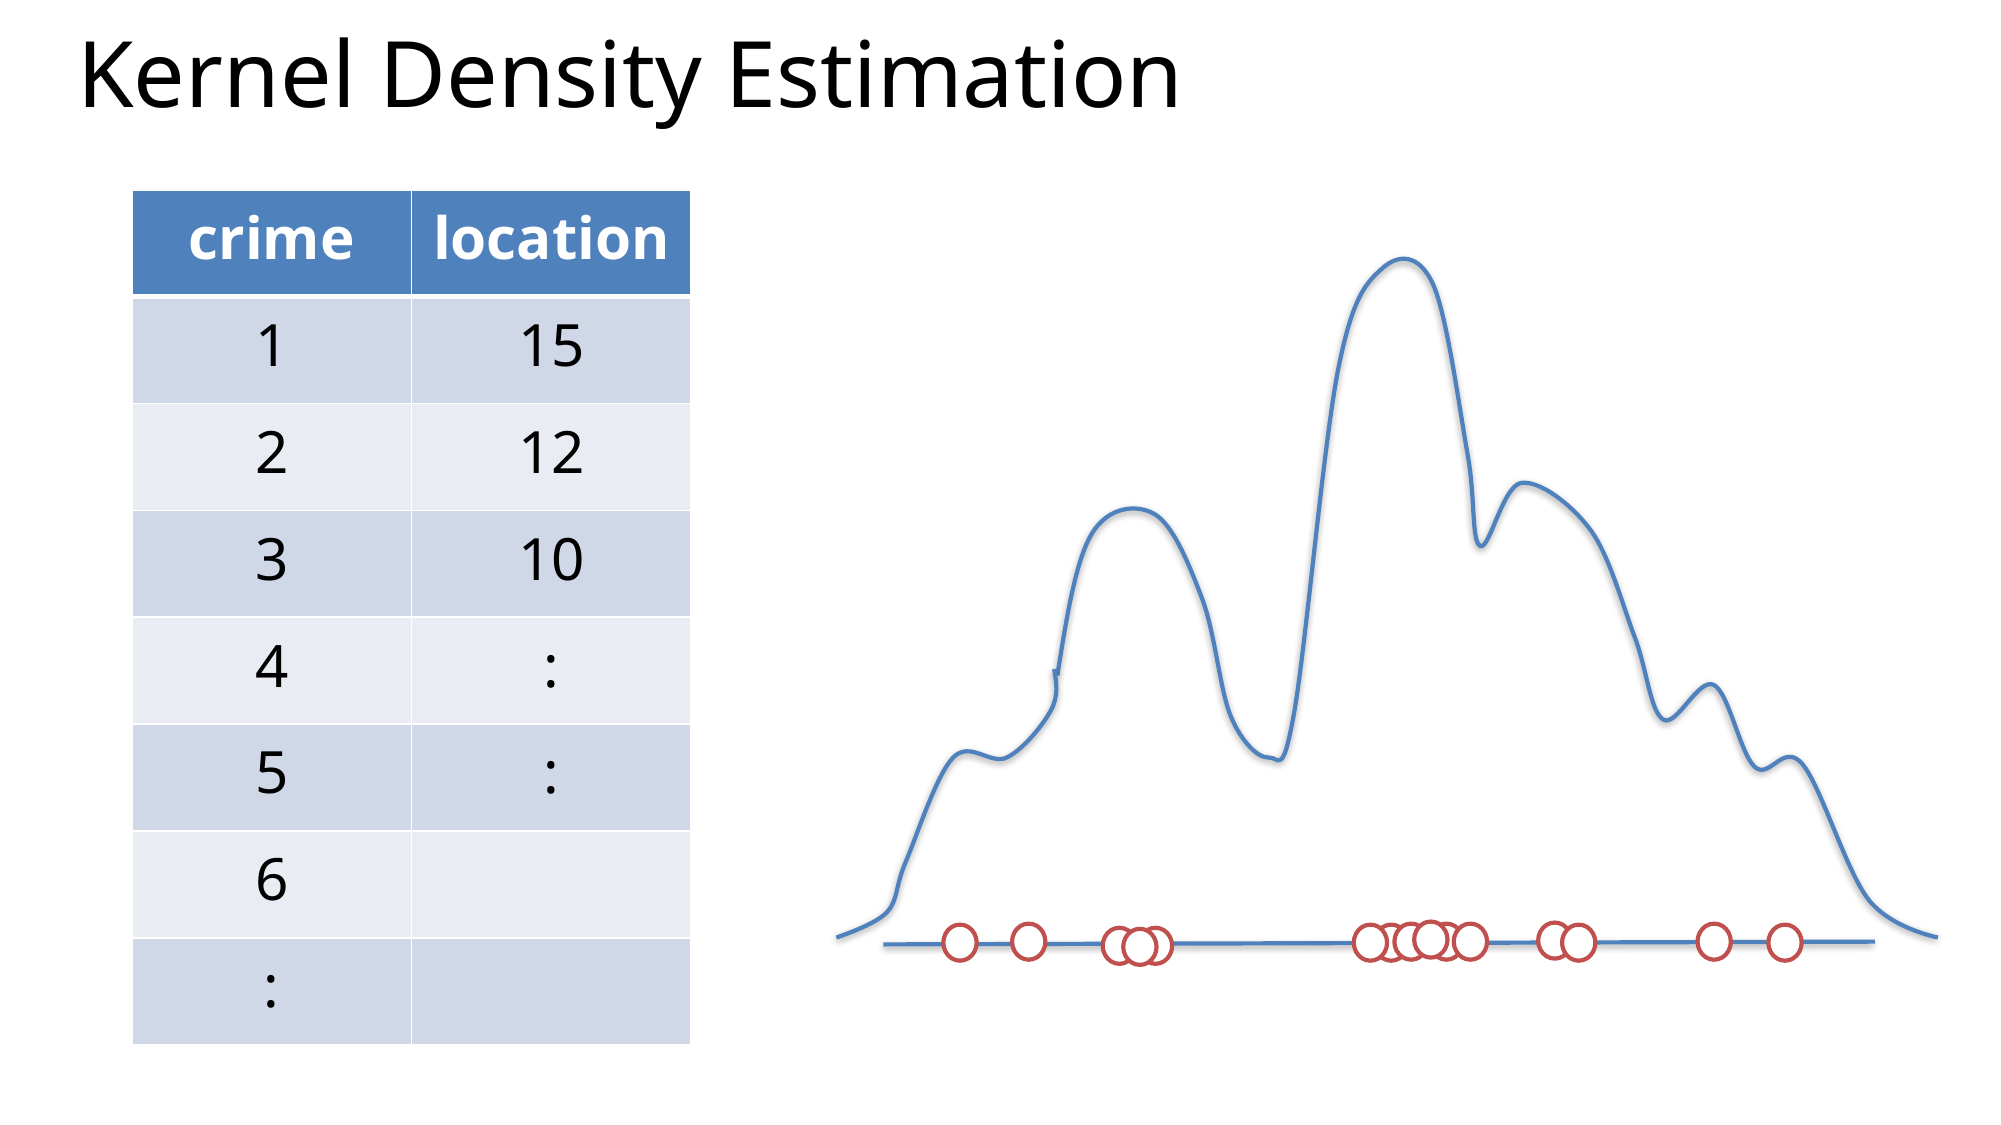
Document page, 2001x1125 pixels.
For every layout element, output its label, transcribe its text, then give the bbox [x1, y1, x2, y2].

text_box [1695, 921, 1733, 940]
text_box [1012, 952, 1045, 962]
text_box [1766, 922, 1804, 940]
text_box [1768, 952, 1802, 963]
table_header location [412, 191, 690, 294]
text_box [1395, 952, 1422, 962]
table_header crime [133, 191, 411, 294]
table_cell 1 [133, 299, 411, 403]
text_box [1101, 952, 1128, 966]
table_cell 12 [412, 404, 690, 510]
text_box [1150, 952, 1174, 966]
text_box [1121, 952, 1158, 967]
table_cell 15 [412, 299, 690, 403]
text_box [1056, 256, 1939, 940]
text_box [1353, 952, 1387, 963]
text_box [1442, 921, 1458, 940]
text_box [883, 941, 1876, 945]
table_cell : [133, 939, 411, 1044]
text_box [1147, 925, 1174, 940]
text_box [943, 952, 977, 963]
text_box [1539, 952, 1565, 961]
text_box [1451, 921, 1489, 940]
table_cell : [412, 618, 690, 723]
table_cell 2 [133, 404, 411, 510]
table_cell 6 [133, 832, 411, 937]
text_box [1436, 952, 1458, 962]
text_box [1010, 921, 1048, 940]
table_cell [412, 832, 690, 937]
text_box [835, 668, 1059, 940]
table_cell 4 [133, 618, 411, 723]
text_box [1454, 952, 1487, 962]
table_cell 5 [133, 725, 411, 830]
text_box [941, 922, 979, 940]
text_box [1698, 952, 1731, 962]
text_box [1412, 919, 1450, 940]
text_box [1536, 920, 1568, 940]
table_cell : [412, 725, 690, 830]
text_box [1122, 926, 1158, 940]
text_box [1562, 952, 1596, 963]
table_cell [412, 939, 690, 1044]
text_box [1381, 952, 1401, 963]
text_box [1416, 952, 1446, 960]
table_cell 10 [412, 511, 690, 616]
table_cell 3 [133, 511, 411, 616]
text_box [1392, 921, 1419, 940]
text_box [1381, 922, 1400, 940]
title Kernel Density Estimation [62, 29, 1953, 205]
text_box [1351, 922, 1389, 940]
text_box [1560, 922, 1598, 940]
text_box [1101, 925, 1130, 940]
